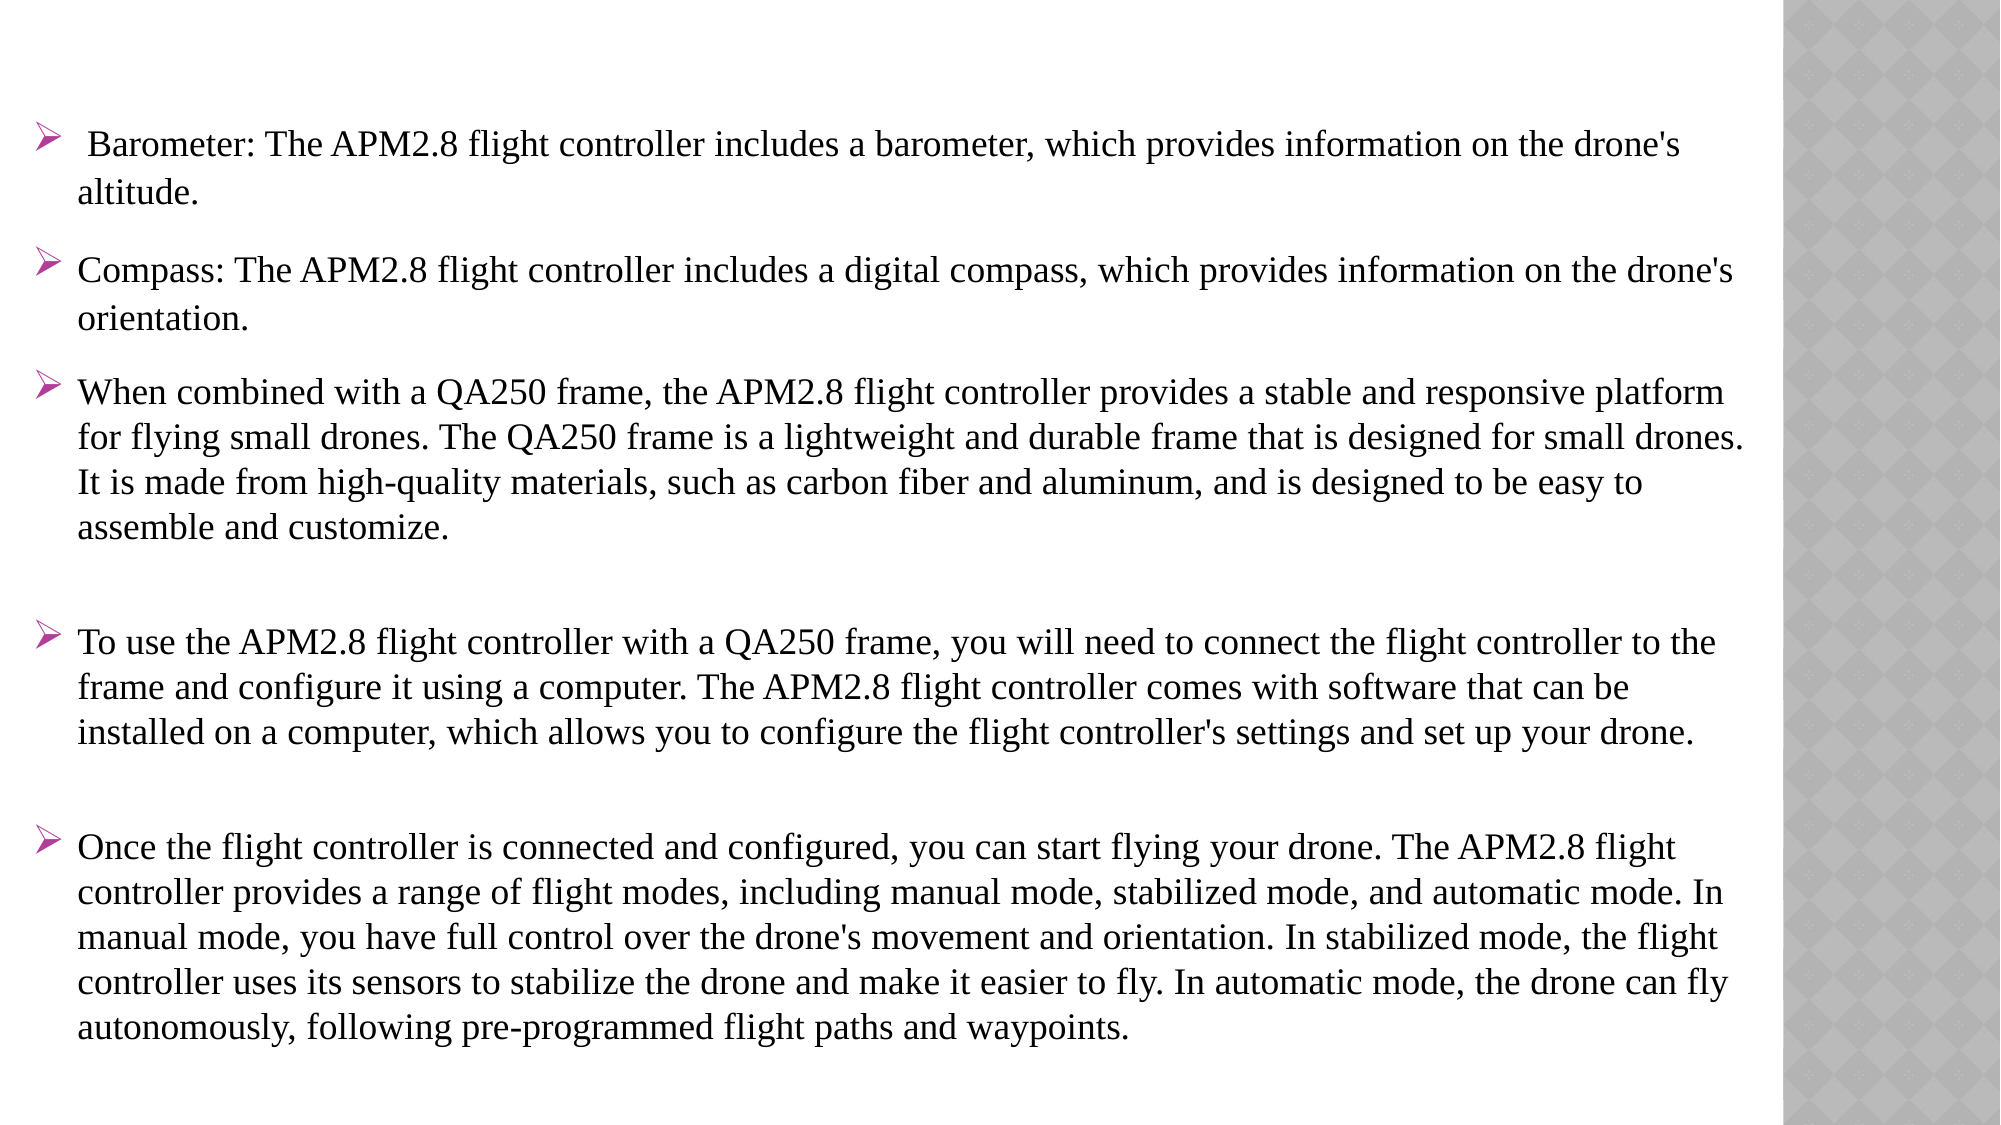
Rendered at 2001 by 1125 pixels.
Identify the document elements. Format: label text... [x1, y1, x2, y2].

list Barometer: The APM2.8 flight controller includes a barometer, which provides information on the drone's altitude. Compass: The APM2.8 flight controller includes a digital compass, which provides information on the drone's orientation. When combined with a QA250 frame, the APM2.8 flight controller provides a stable and responsive platform for flying small drones. The QA250 frame is a lightweight and durable frame that is designed for small drones. It is made from high-quality materials, such as carbon fiber and aluminum, and is designed to be easy to assemble and customize. To use the APM2.8 flight controller with a QA250 frame, you will need to connect the flight controller to the frame and configure it using a computer. The APM2.8 flight controller comes with software that can be installed on a computer, which allows you to configure the flight controller's settings and set up your drone. Once the flight controller is connected and configured, you can start flying your drone. The APM2.8 flight controller provides a range of flight modes, including manual mode, stabilized mode, and automatic mode. In manual mode, you have full control over the drone's movement and orientation. In stabilized mode, the flight controller uses its sensors to stabilize the drone and make it easier to fly. In automatic mode, the drone can fly autonomously, following pre-programmed flight paths and waypoints. [17, 108, 1768, 1056]
